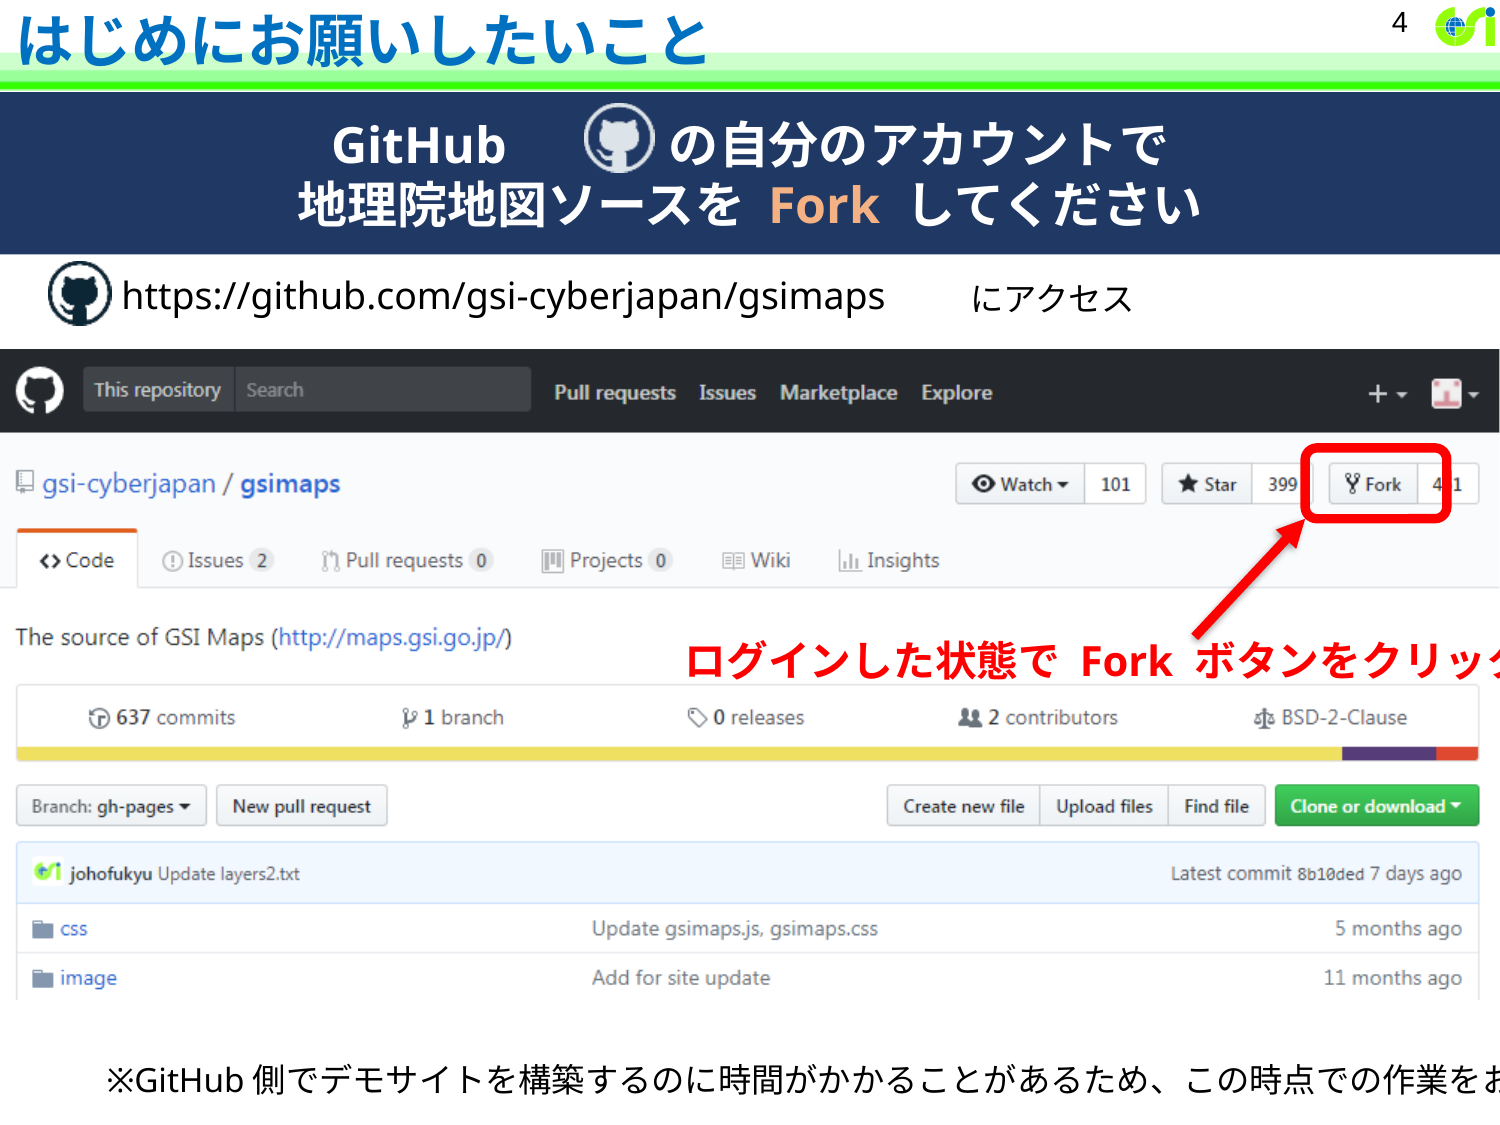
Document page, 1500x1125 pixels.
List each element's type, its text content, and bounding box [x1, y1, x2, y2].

slide_number 4 [1072, 0, 1424, 74]
text_box GitHub の自分のアカウントで 地理院地図ソースを Fork してください [0, 92, 1500, 255]
text_box https://github.com/gsi-cyberjapan/gsimaps [115, 264, 977, 325]
text_box にアクセス [977, 223, 1128, 348]
picture [0, 0, 1500, 91]
picture [0, 349, 1500, 1000]
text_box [1194, 518, 1306, 638]
title はじめにお願いしたいこと [0, 0, 1152, 79]
picture [584, 102, 655, 173]
picture [48, 261, 112, 326]
text_box ※GitHub側でデモサイトを構築するのに時間がかかることがあるため、この時点での作業をお願いします [106, 1031, 1344, 1125]
